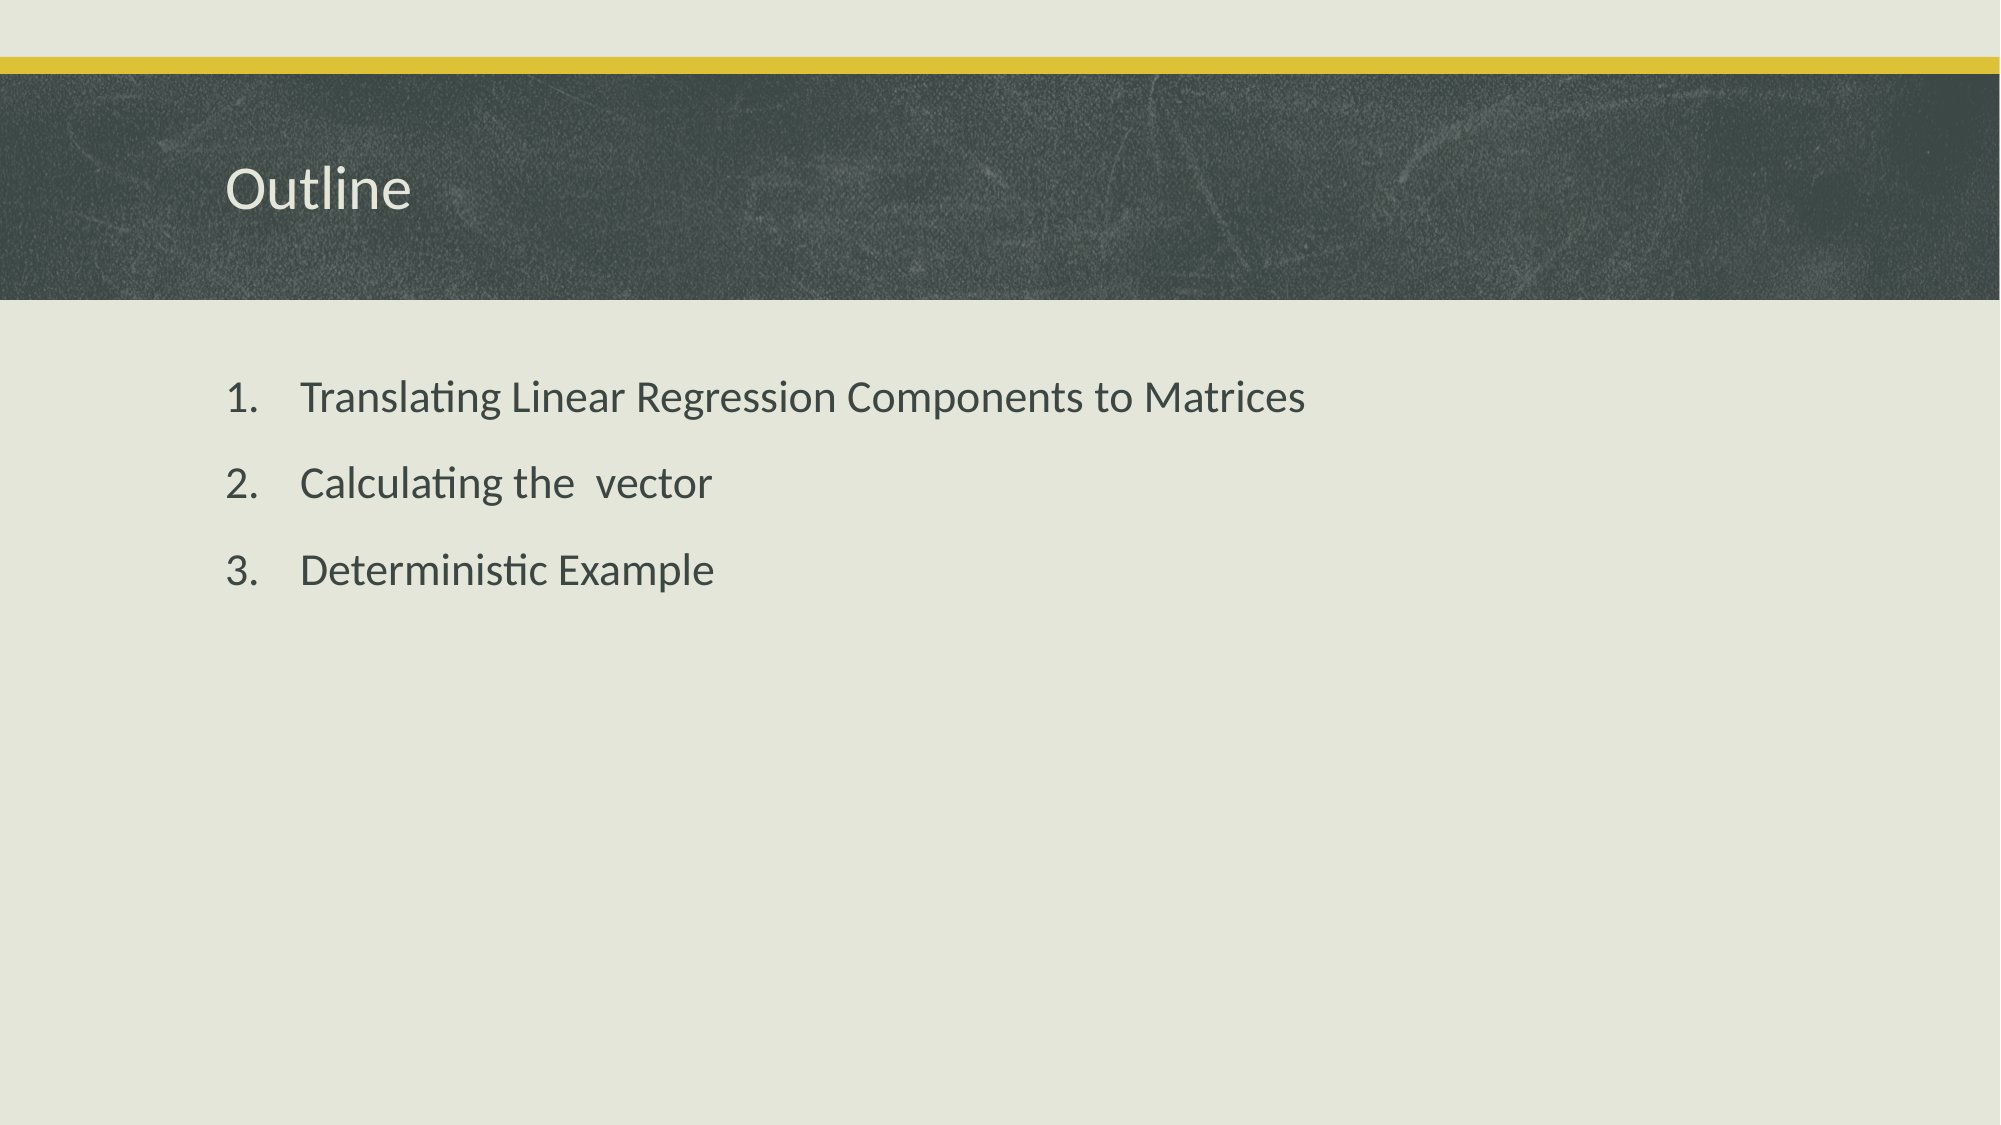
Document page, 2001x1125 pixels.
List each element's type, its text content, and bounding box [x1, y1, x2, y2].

title Outline [210, 76, 1790, 300]
picture [0, 74, 2000, 300]
